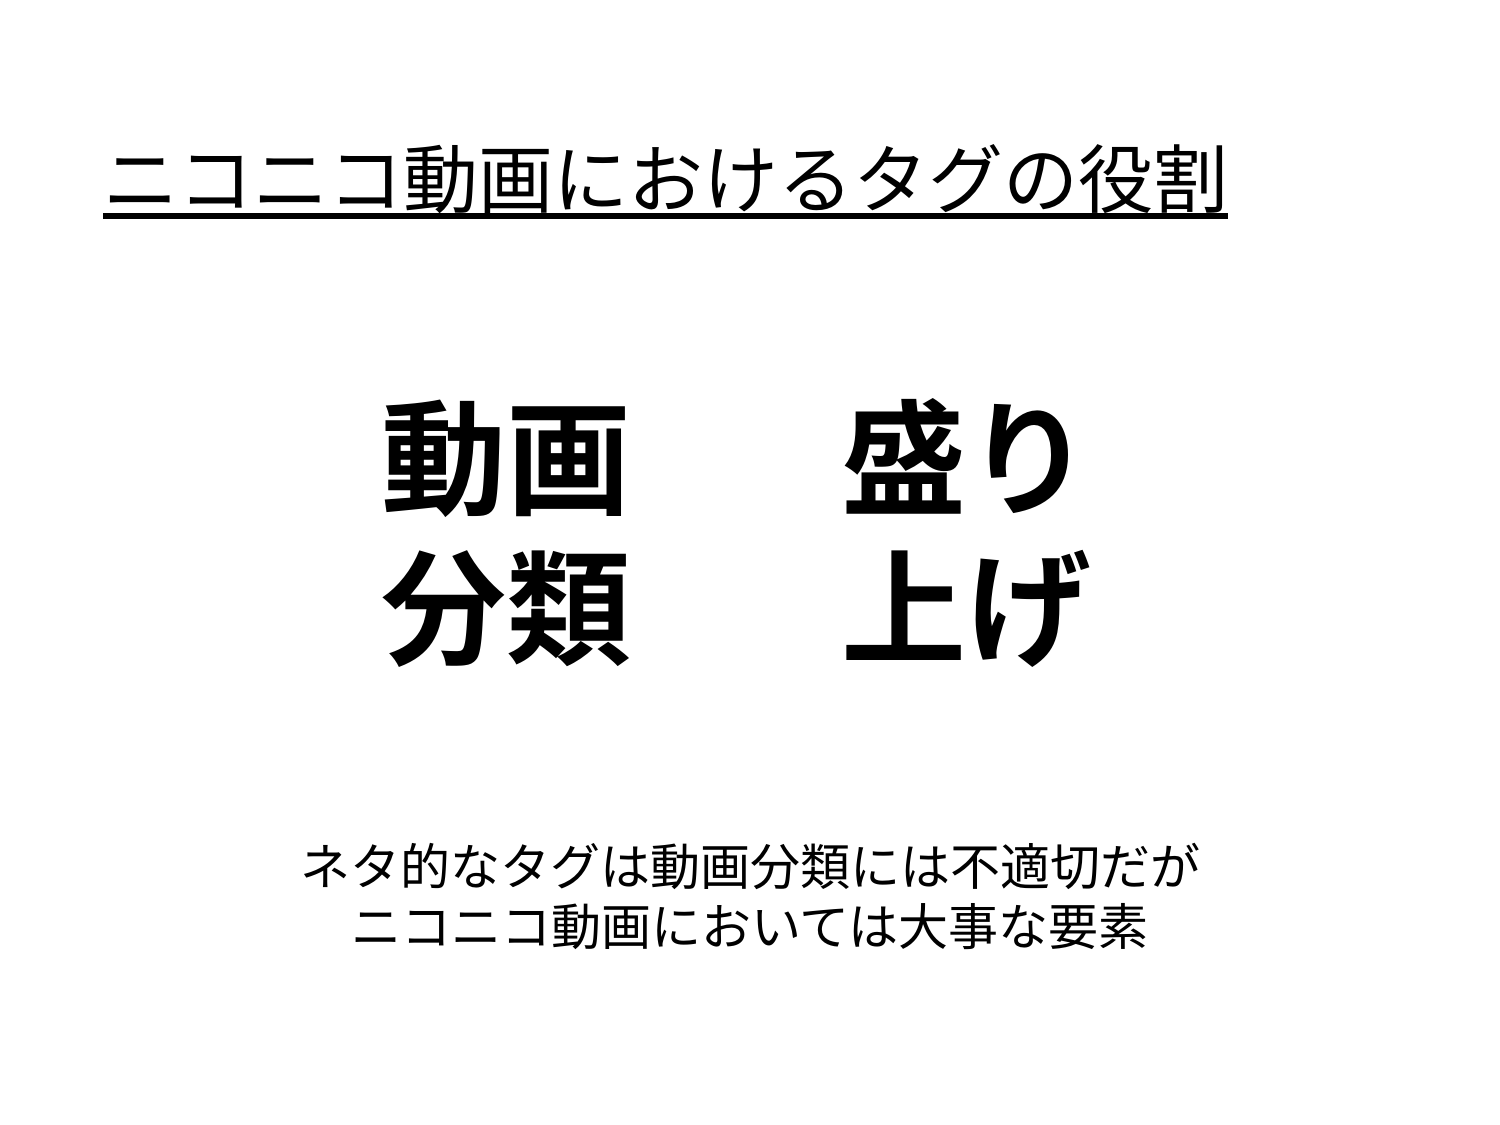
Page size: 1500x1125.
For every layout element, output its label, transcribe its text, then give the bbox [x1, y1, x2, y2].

text_box 動画 分類 [366, 373, 662, 689]
text_box ニコニコ動画におけるタグの役割 [88, 125, 1247, 231]
text_box 盛り 上げ [827, 373, 1123, 689]
text_box ネタ的なタグは動画分類には不適切だが ニコニコ動画においては大事な要素 [218, 827, 1282, 963]
